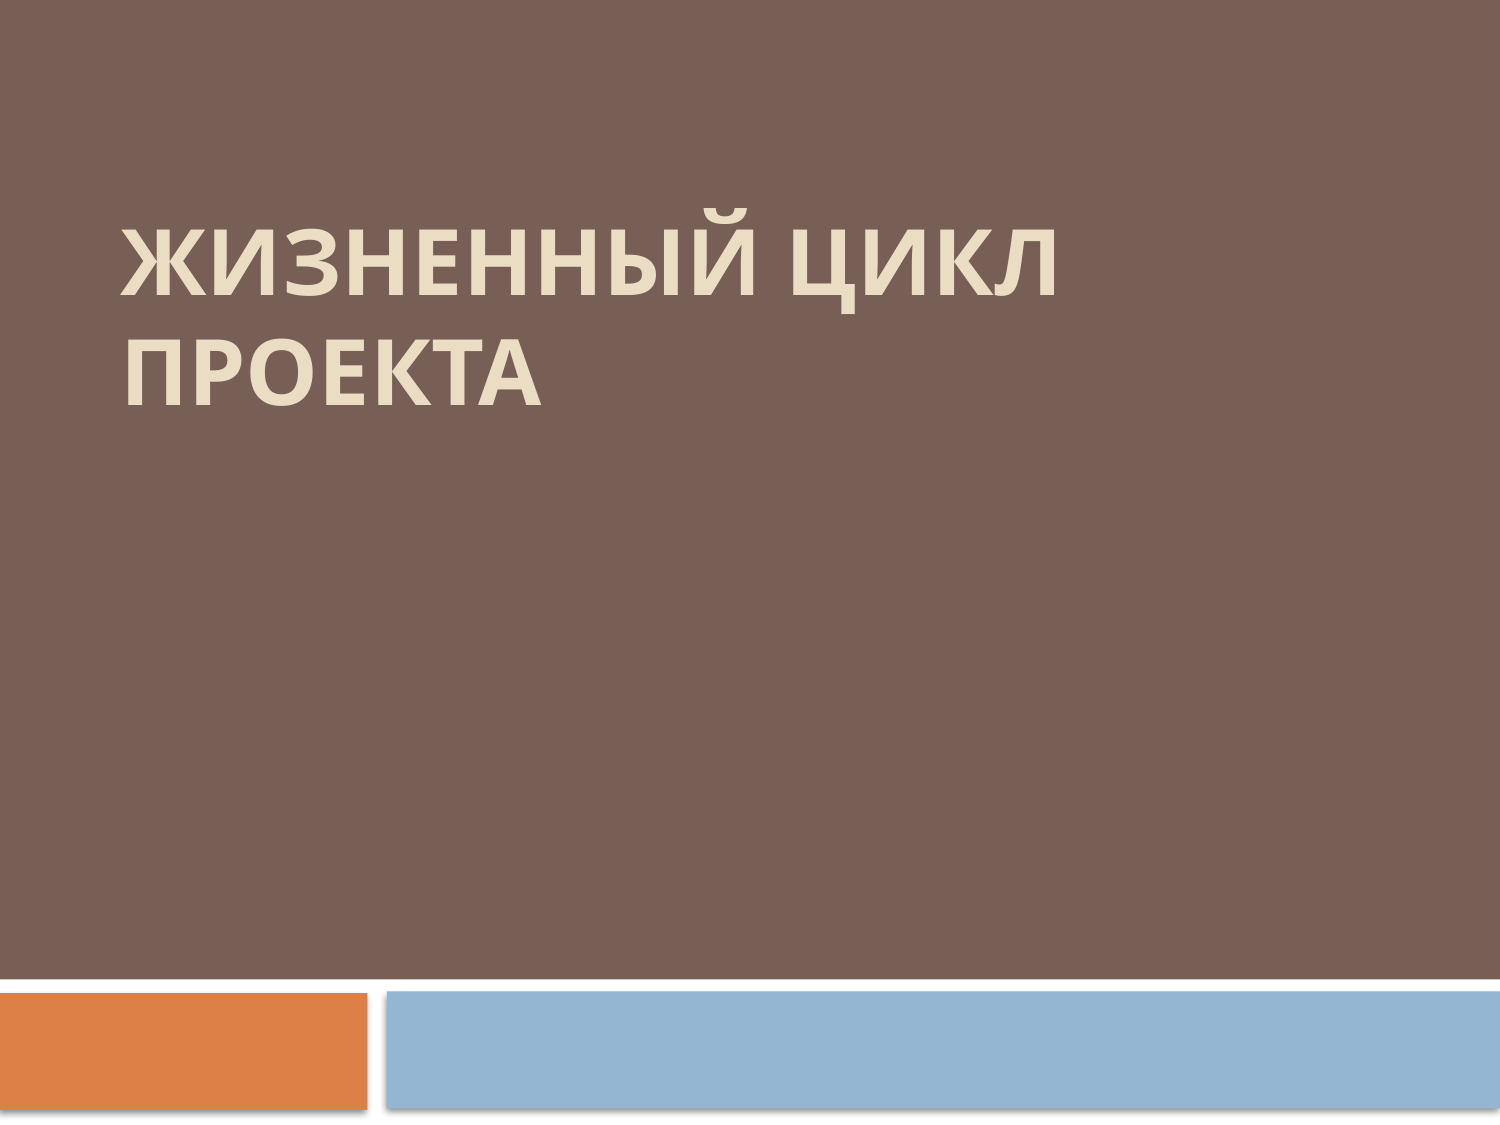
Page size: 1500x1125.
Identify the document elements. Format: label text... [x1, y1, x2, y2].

title ЖИЗНЕННЫЙ ЦИКЛ проекта [105, 164, 1169, 542]
